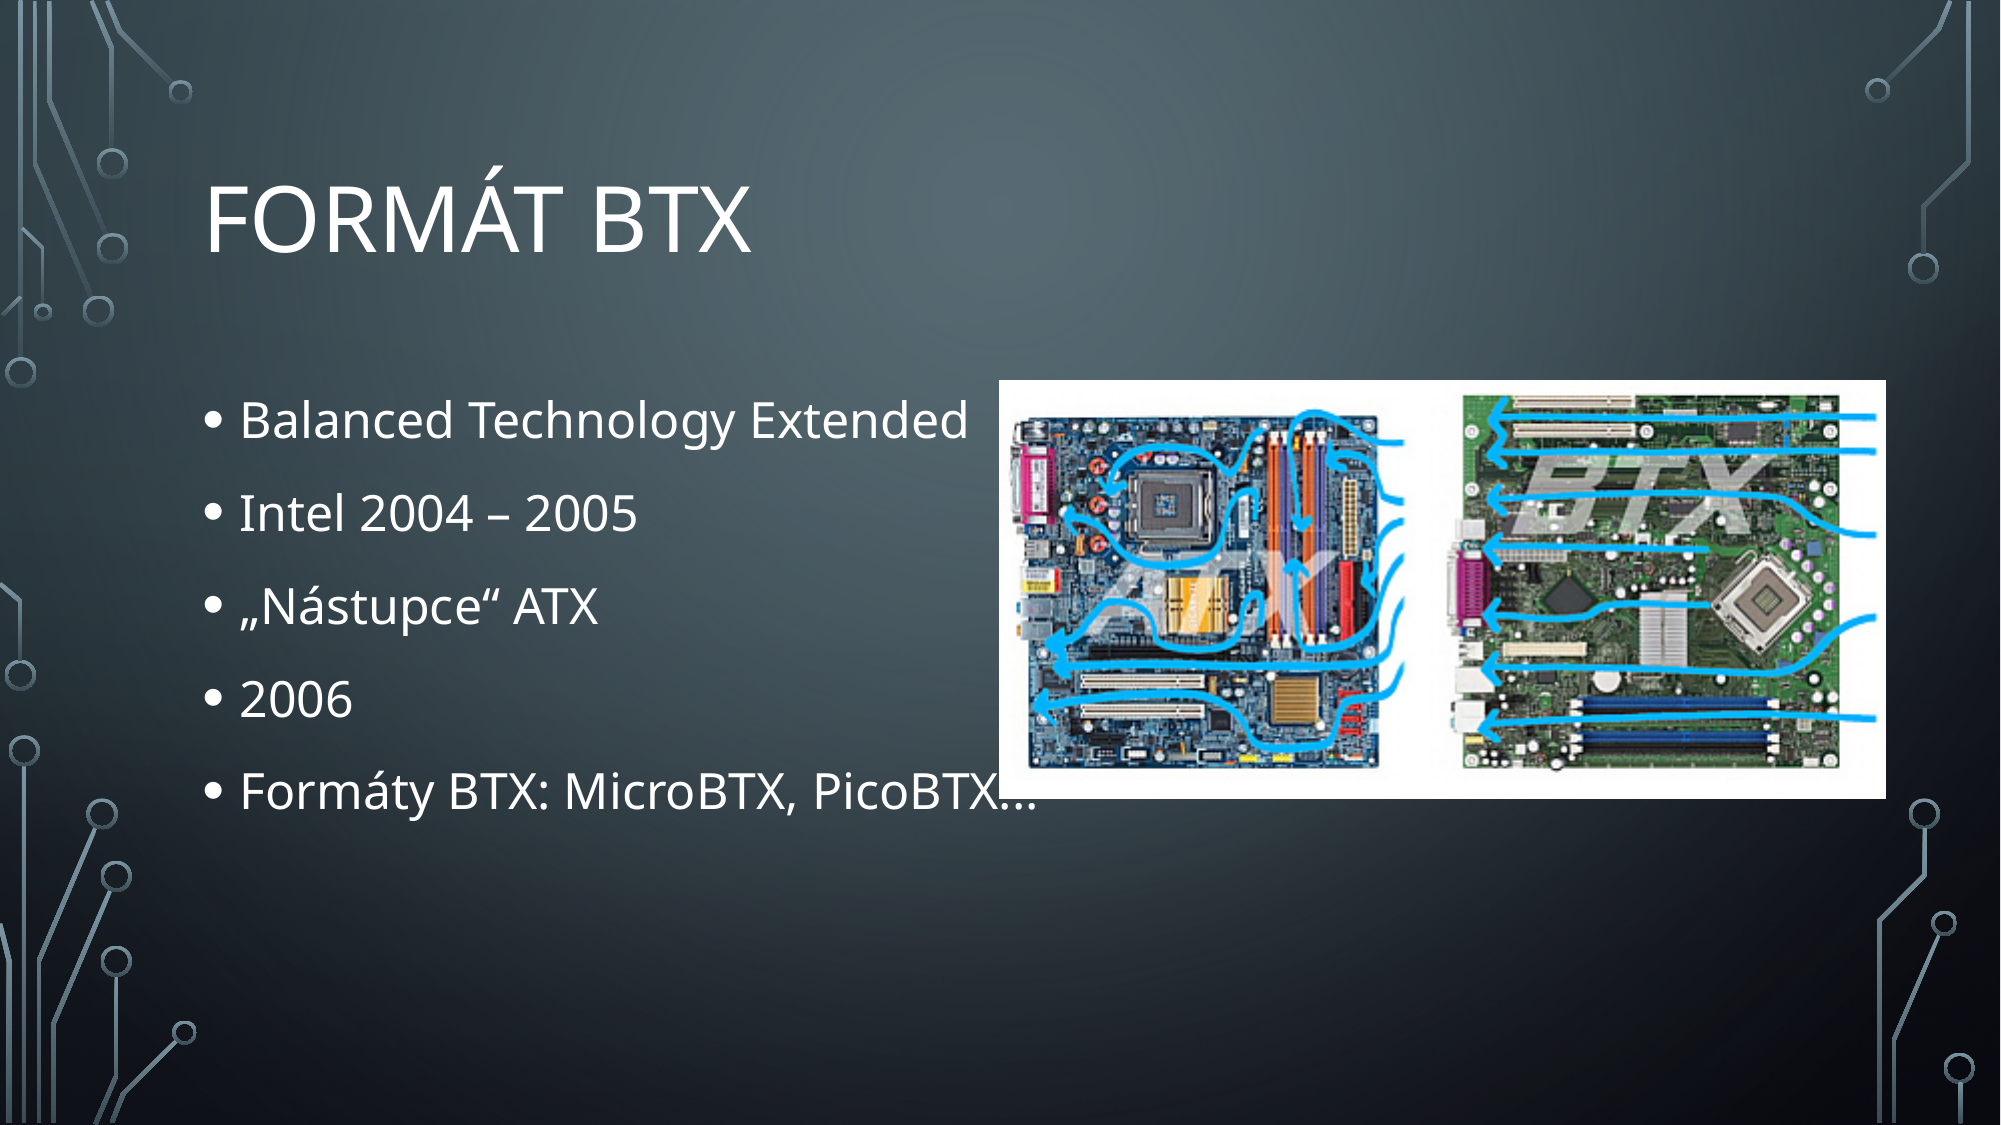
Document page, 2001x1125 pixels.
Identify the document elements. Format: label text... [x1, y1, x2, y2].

title Formát BTX [187, 101, 1813, 344]
list Balanced Technology Extended Intel 2004 – 2005 „Nástupce“ ATX 2006 Formáty BTX: MicroBTX, PicoBTX... [187, 369, 1813, 950]
picture [999, 380, 1886, 799]
